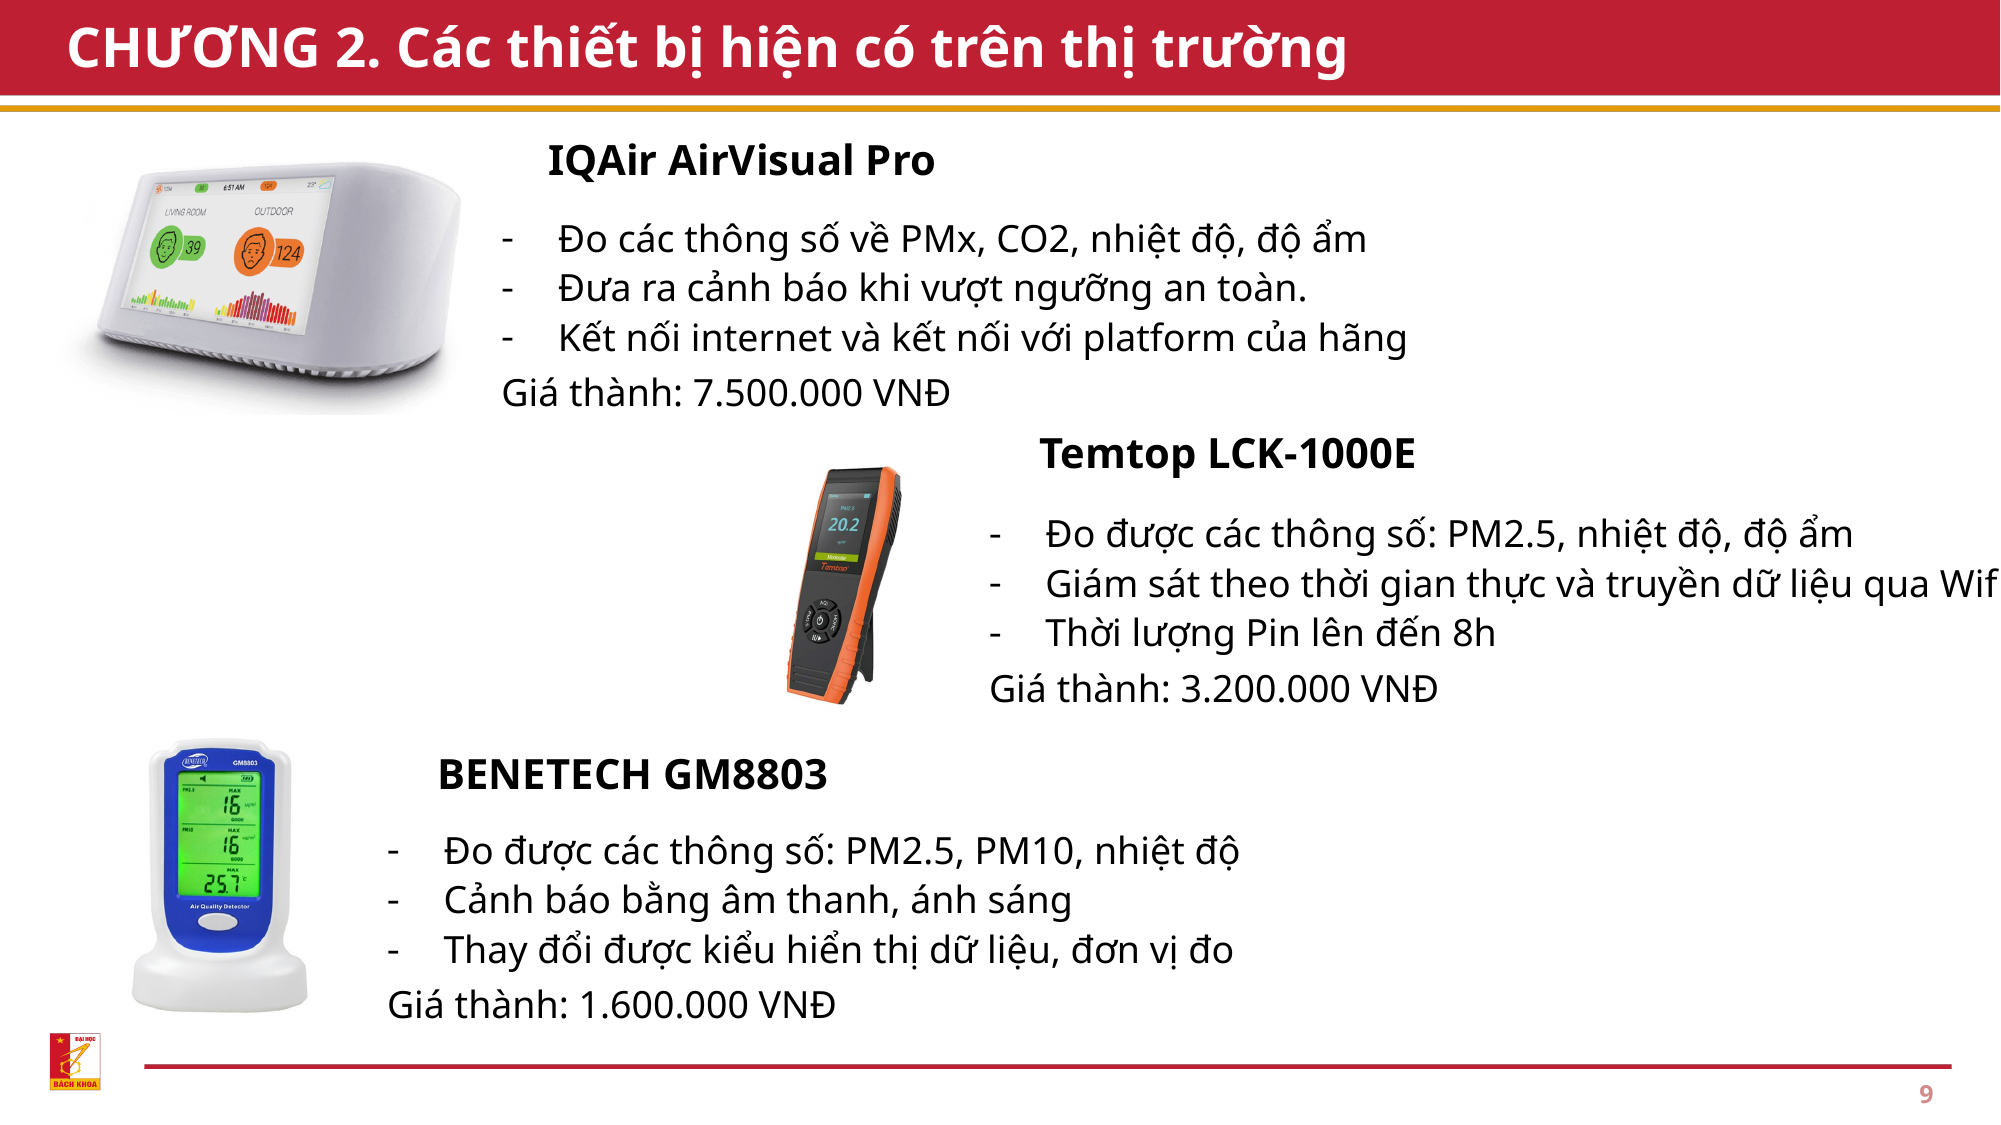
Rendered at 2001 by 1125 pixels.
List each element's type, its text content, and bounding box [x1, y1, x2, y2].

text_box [79, 730, 1245, 1032]
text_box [51, 126, 1399, 420]
picture [0, 0, 2001, 1125]
slide_number 9 [1498, 1065, 1949, 1125]
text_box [717, 419, 2000, 716]
title CHƯƠNG 2. Các thiết bị hiện có trên thị trường [51, 12, 1949, 87]
